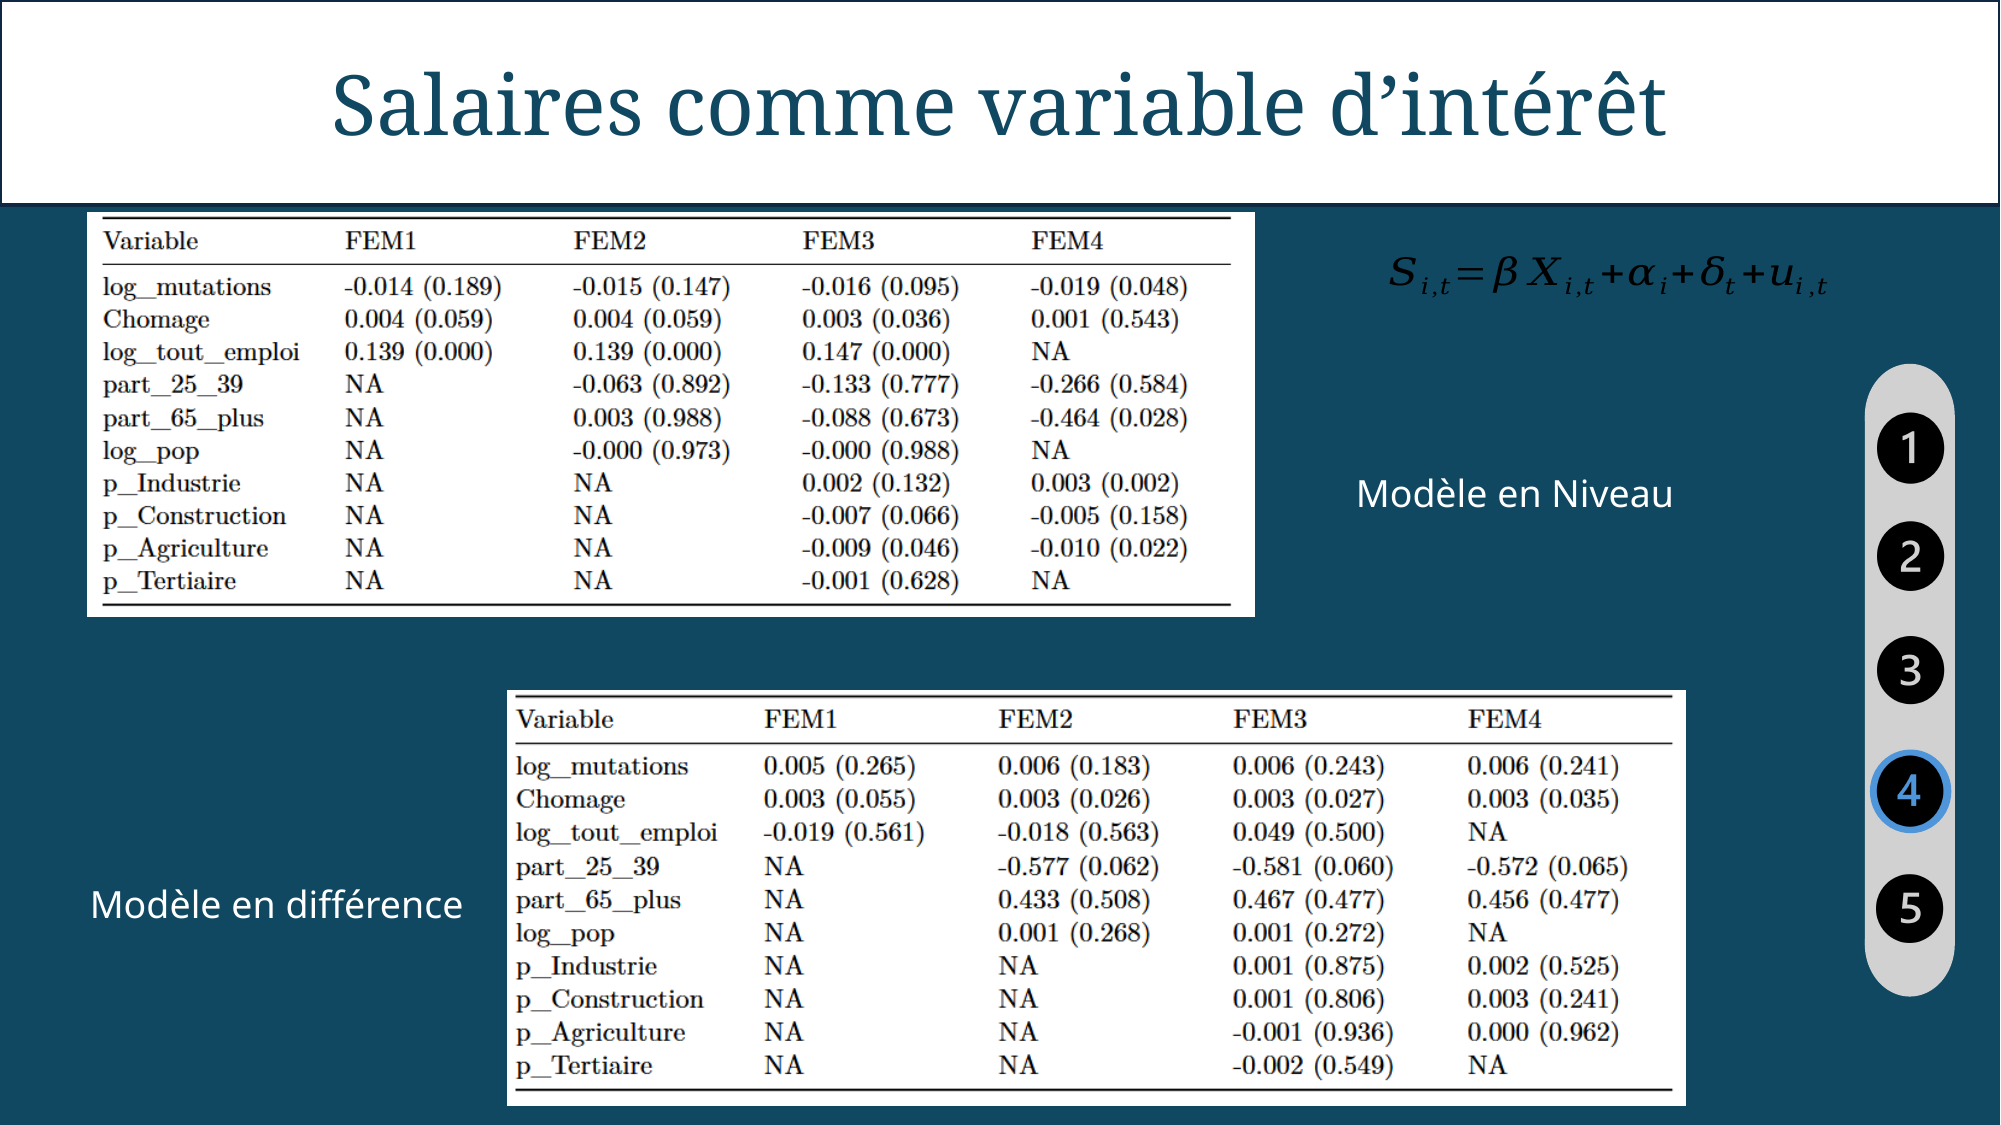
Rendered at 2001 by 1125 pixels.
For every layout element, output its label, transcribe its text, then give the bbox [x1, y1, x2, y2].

text_box Modèle en différence [74, 873, 507, 934]
text_box Salaires comme variable d’intérêt [0, 0, 2000, 207]
picture [87, 211, 1256, 618]
text_box Modèle en Niveau [1341, 462, 1707, 523]
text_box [1864, 363, 1956, 998]
picture [507, 690, 1687, 1106]
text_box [1867, 402, 1954, 952]
